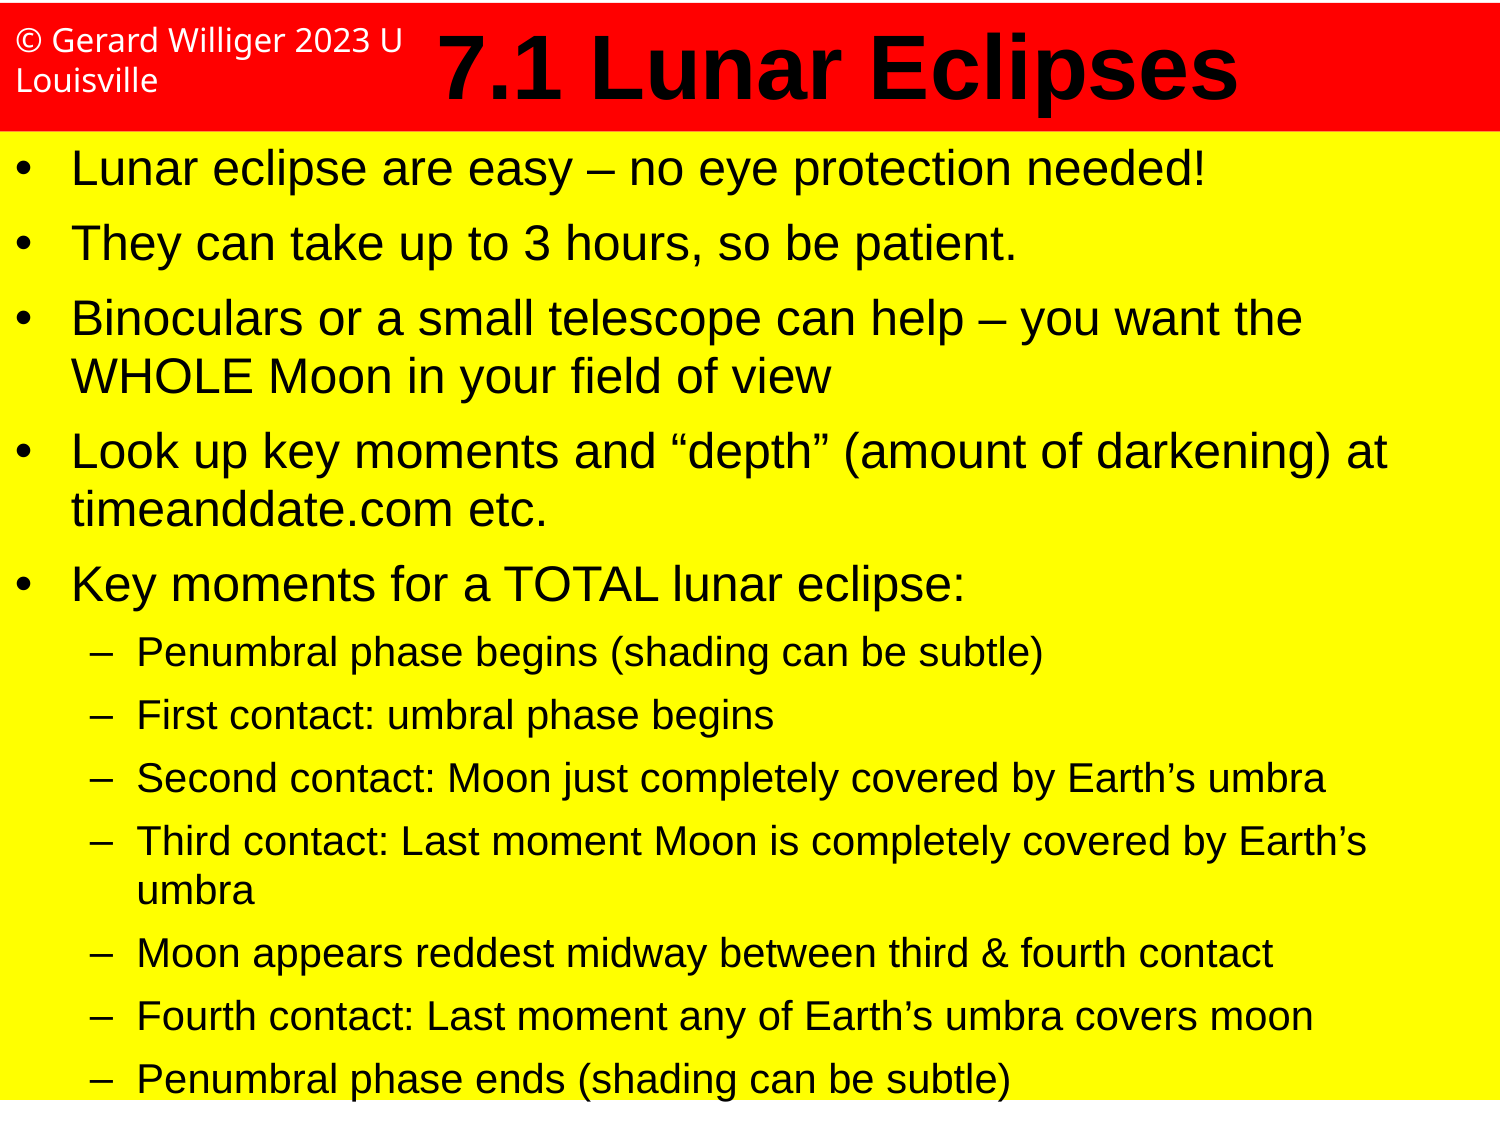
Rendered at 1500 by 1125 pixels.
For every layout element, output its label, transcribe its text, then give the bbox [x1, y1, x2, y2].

list Lunar eclipse are easy – no eye protection needed! They can take up to 3 hours, so be patient. Binoculars or a small telescope can help – you want the WHOLE Moon in your field of view Look up key moments and “depth” (amount of darkening) at timeanddate.com etc. Key moments for a TOTAL lunar eclipse: Penumbral phase begins (shading can be subtle) First contact: umbral phase begins Second contact: Moon just completely covered by Earth’s umbra Third contact: Last moment Moon is completely covered by Earth’s umbra Moon appears reddest midway between third & fourth contact Fourth contact: Last moment any of Earth’s umbra covers moon Penumbral phase ends (shading can be subtle) [0, 131, 1500, 1100]
title 7.1 Lunar Eclipses [0, 2, 1500, 131]
text_box © Gerard Williger 2023 U Louisville [0, 3, 536, 114]
